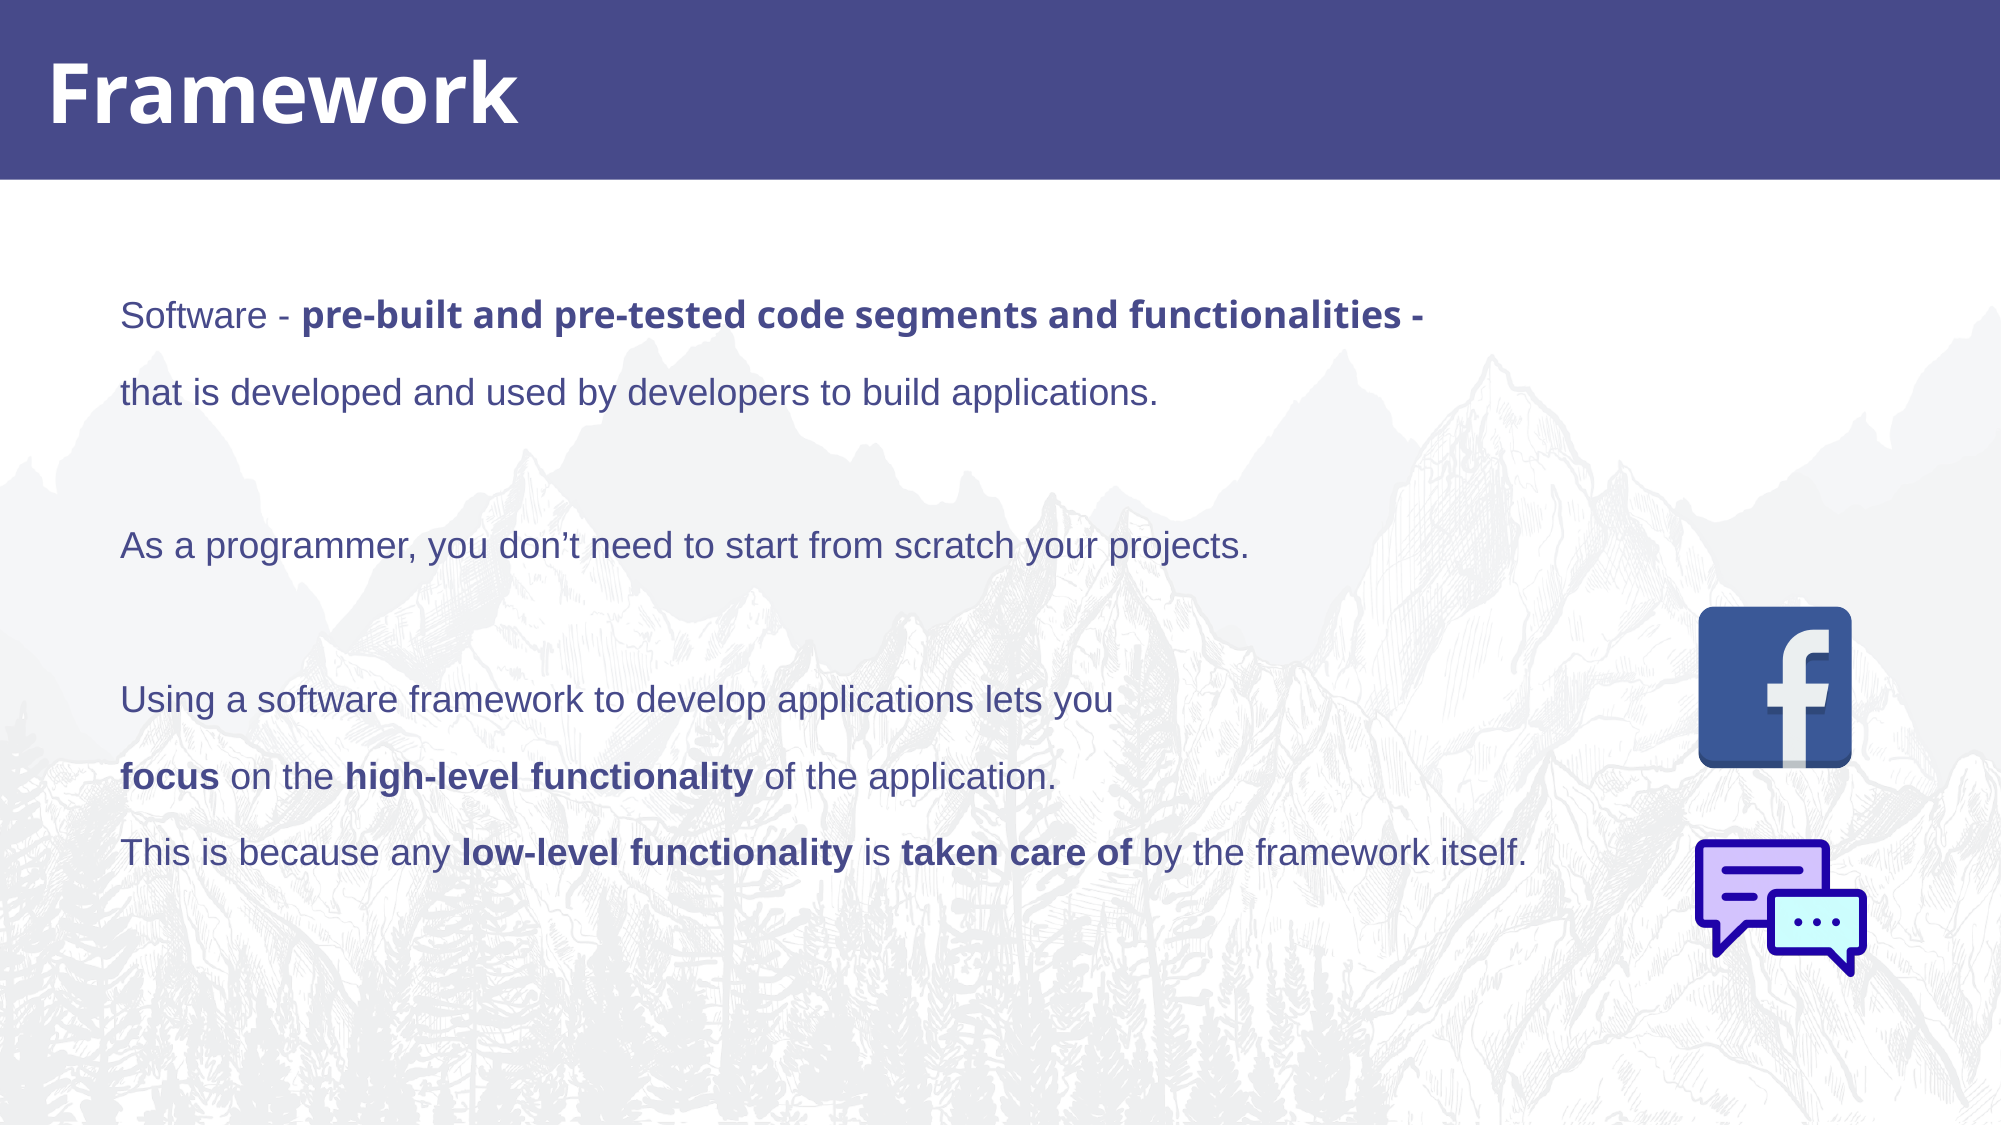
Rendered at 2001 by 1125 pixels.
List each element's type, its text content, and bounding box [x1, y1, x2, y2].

title Framework [28, 17, 1588, 163]
picture [1695, 822, 1867, 994]
picture [1683, 591, 1867, 776]
list Software - pre-built and pre-tested code segments and functionalities - that is developed and used by developers to build applications. As a programmer, you don’t need to start from scratch your projects. Using a software framework to develop applications lets you focus on the high-level functionality of the application. This is because any low-level functionality is taken care of by the framework itself. [24, 194, 1584, 1097]
